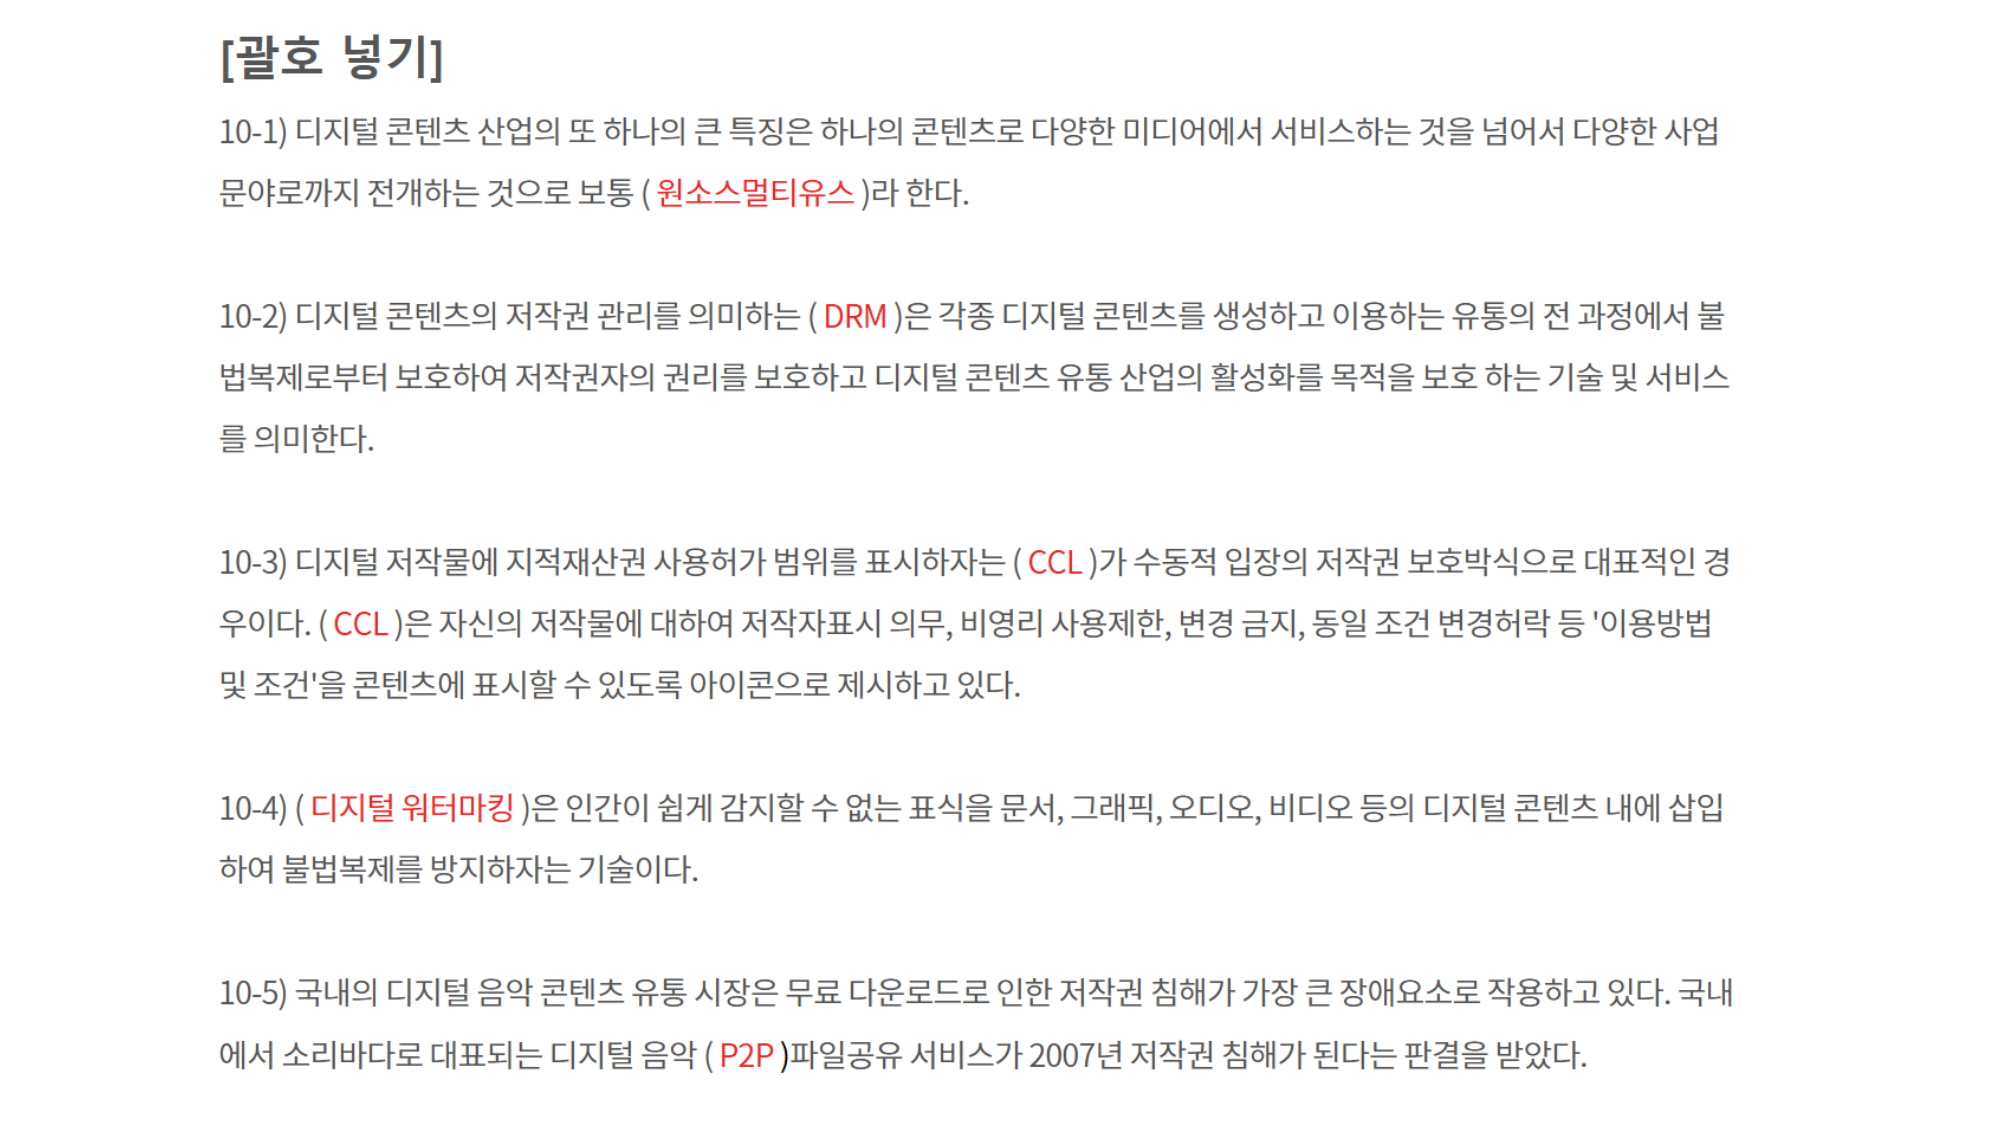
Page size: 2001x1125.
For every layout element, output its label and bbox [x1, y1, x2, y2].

picture [184, 0, 1816, 1125]
